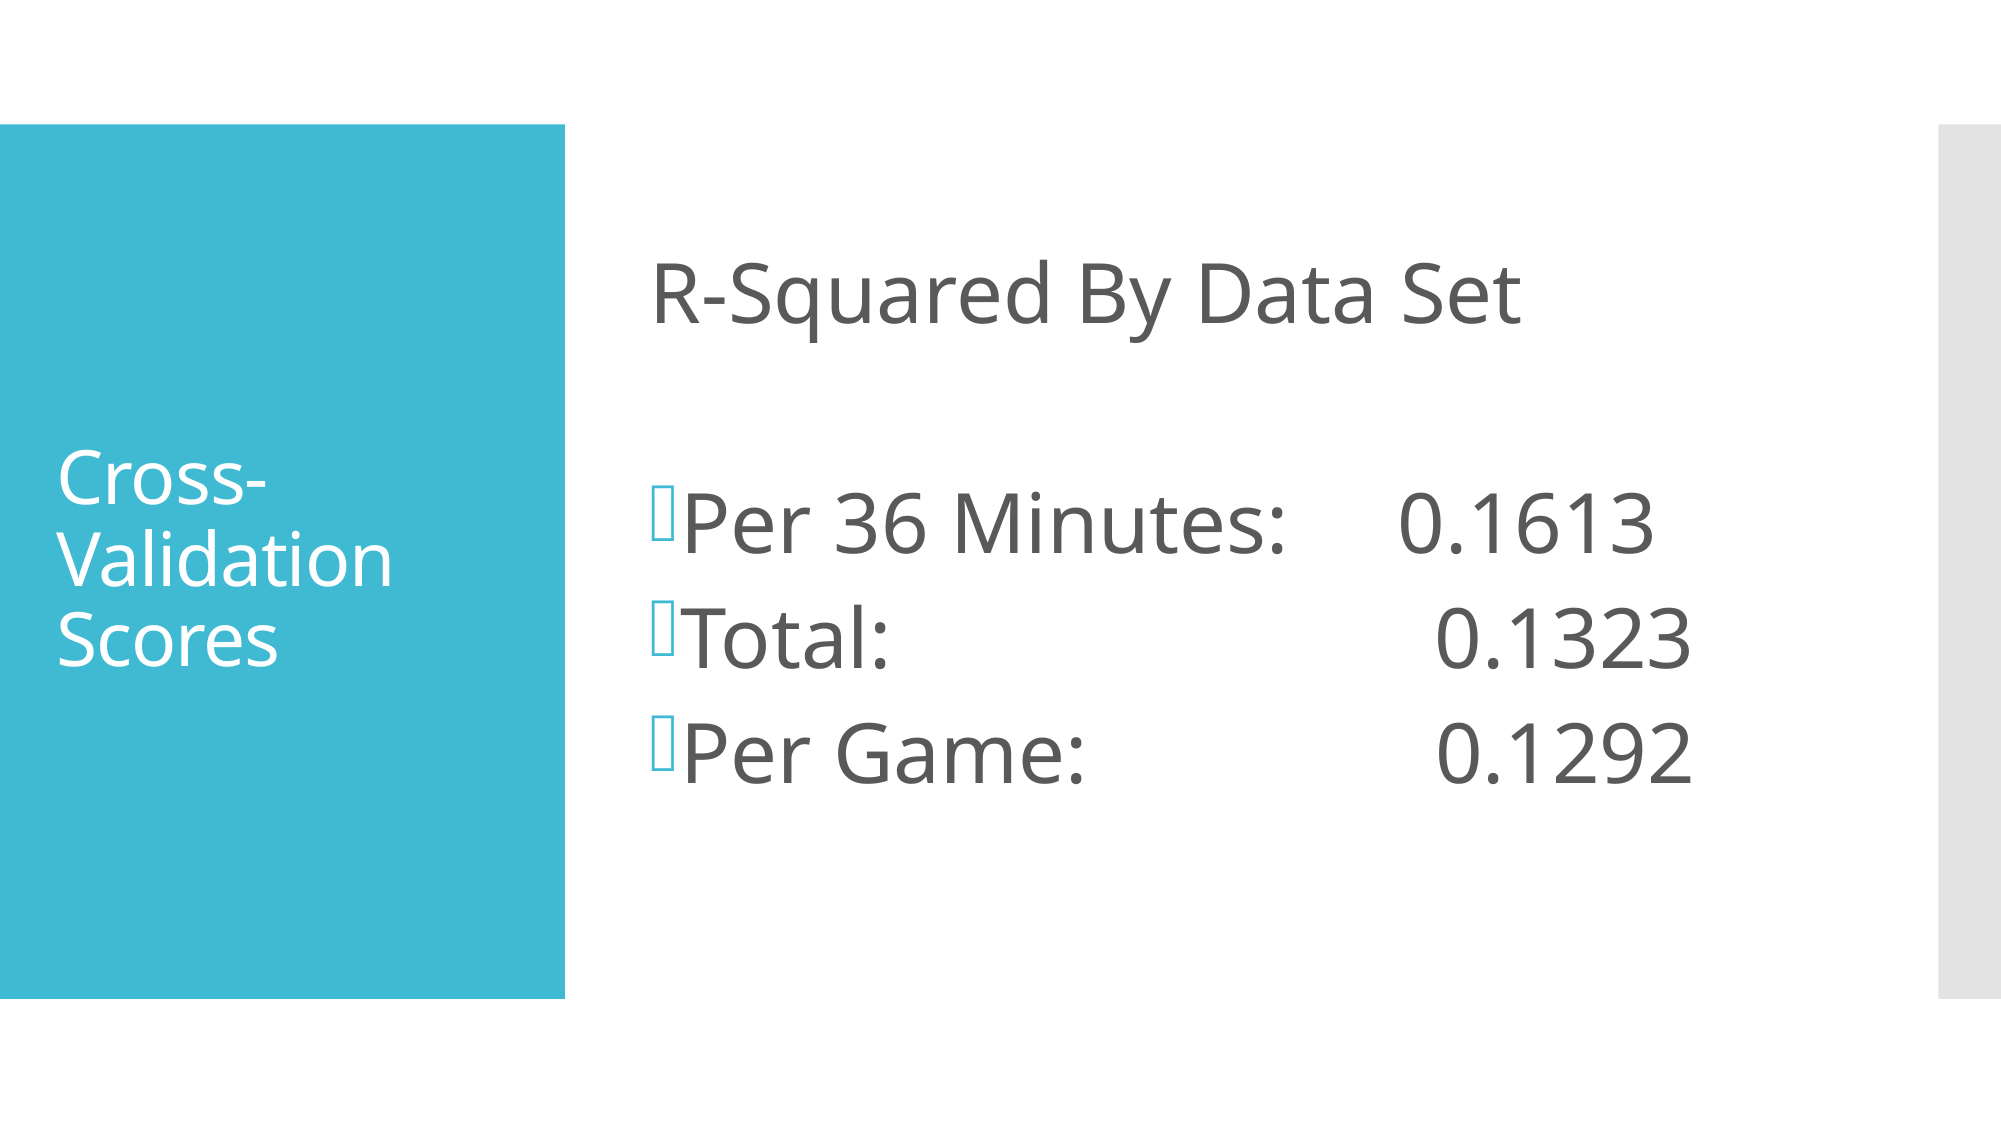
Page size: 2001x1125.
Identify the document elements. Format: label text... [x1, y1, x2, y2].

list R-Squared By Data Set Per 36 Minutes: 0.1613 Total: 0.1323 Per Game: 0.1292 [634, 141, 1835, 982]
title Cross-Validation Scores [41, 184, 525, 940]
